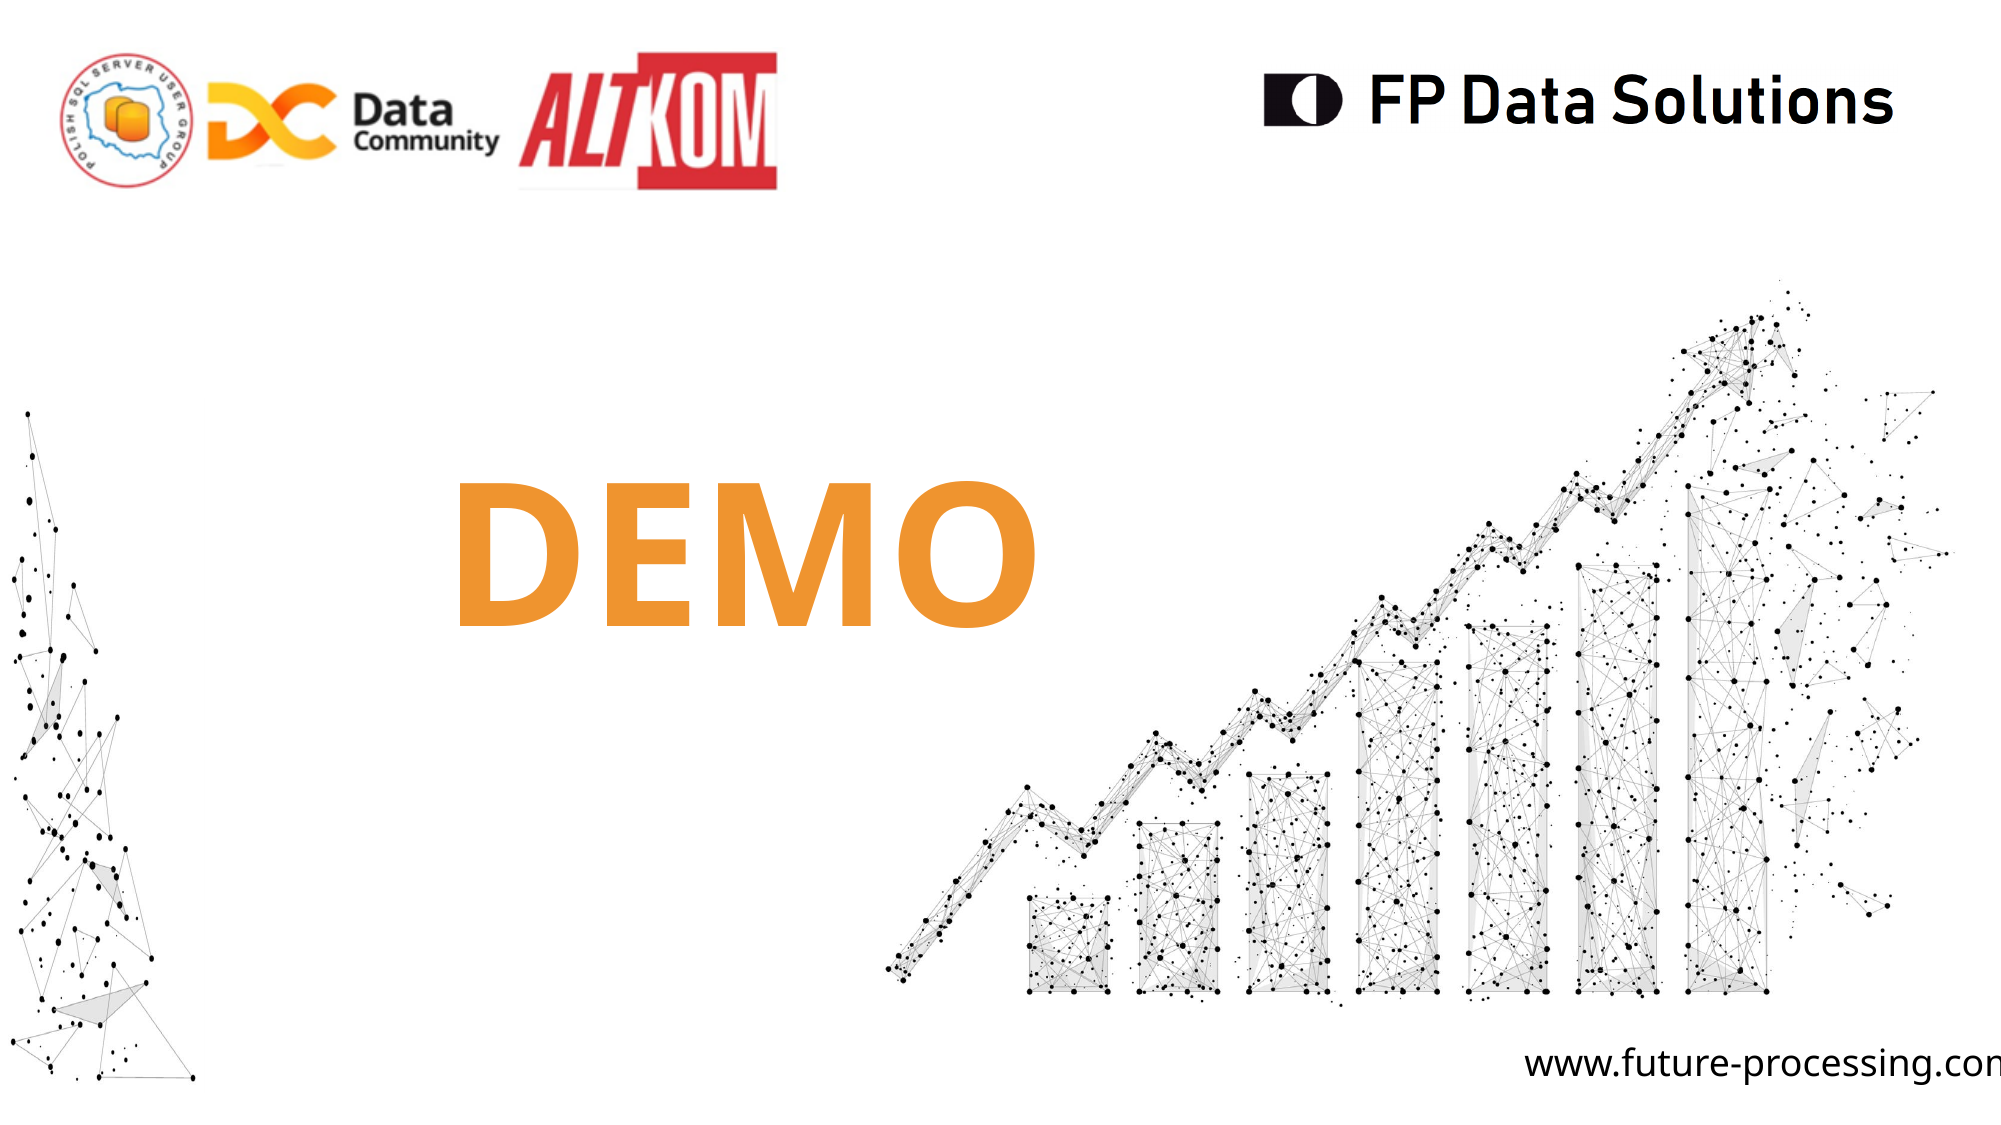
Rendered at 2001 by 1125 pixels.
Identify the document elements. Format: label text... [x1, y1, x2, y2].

text_box DEMO [428, 445, 1063, 677]
picture [1257, 64, 1898, 133]
picture [876, 270, 1966, 1008]
picture [35, 47, 875, 192]
picture [0, 398, 205, 1093]
